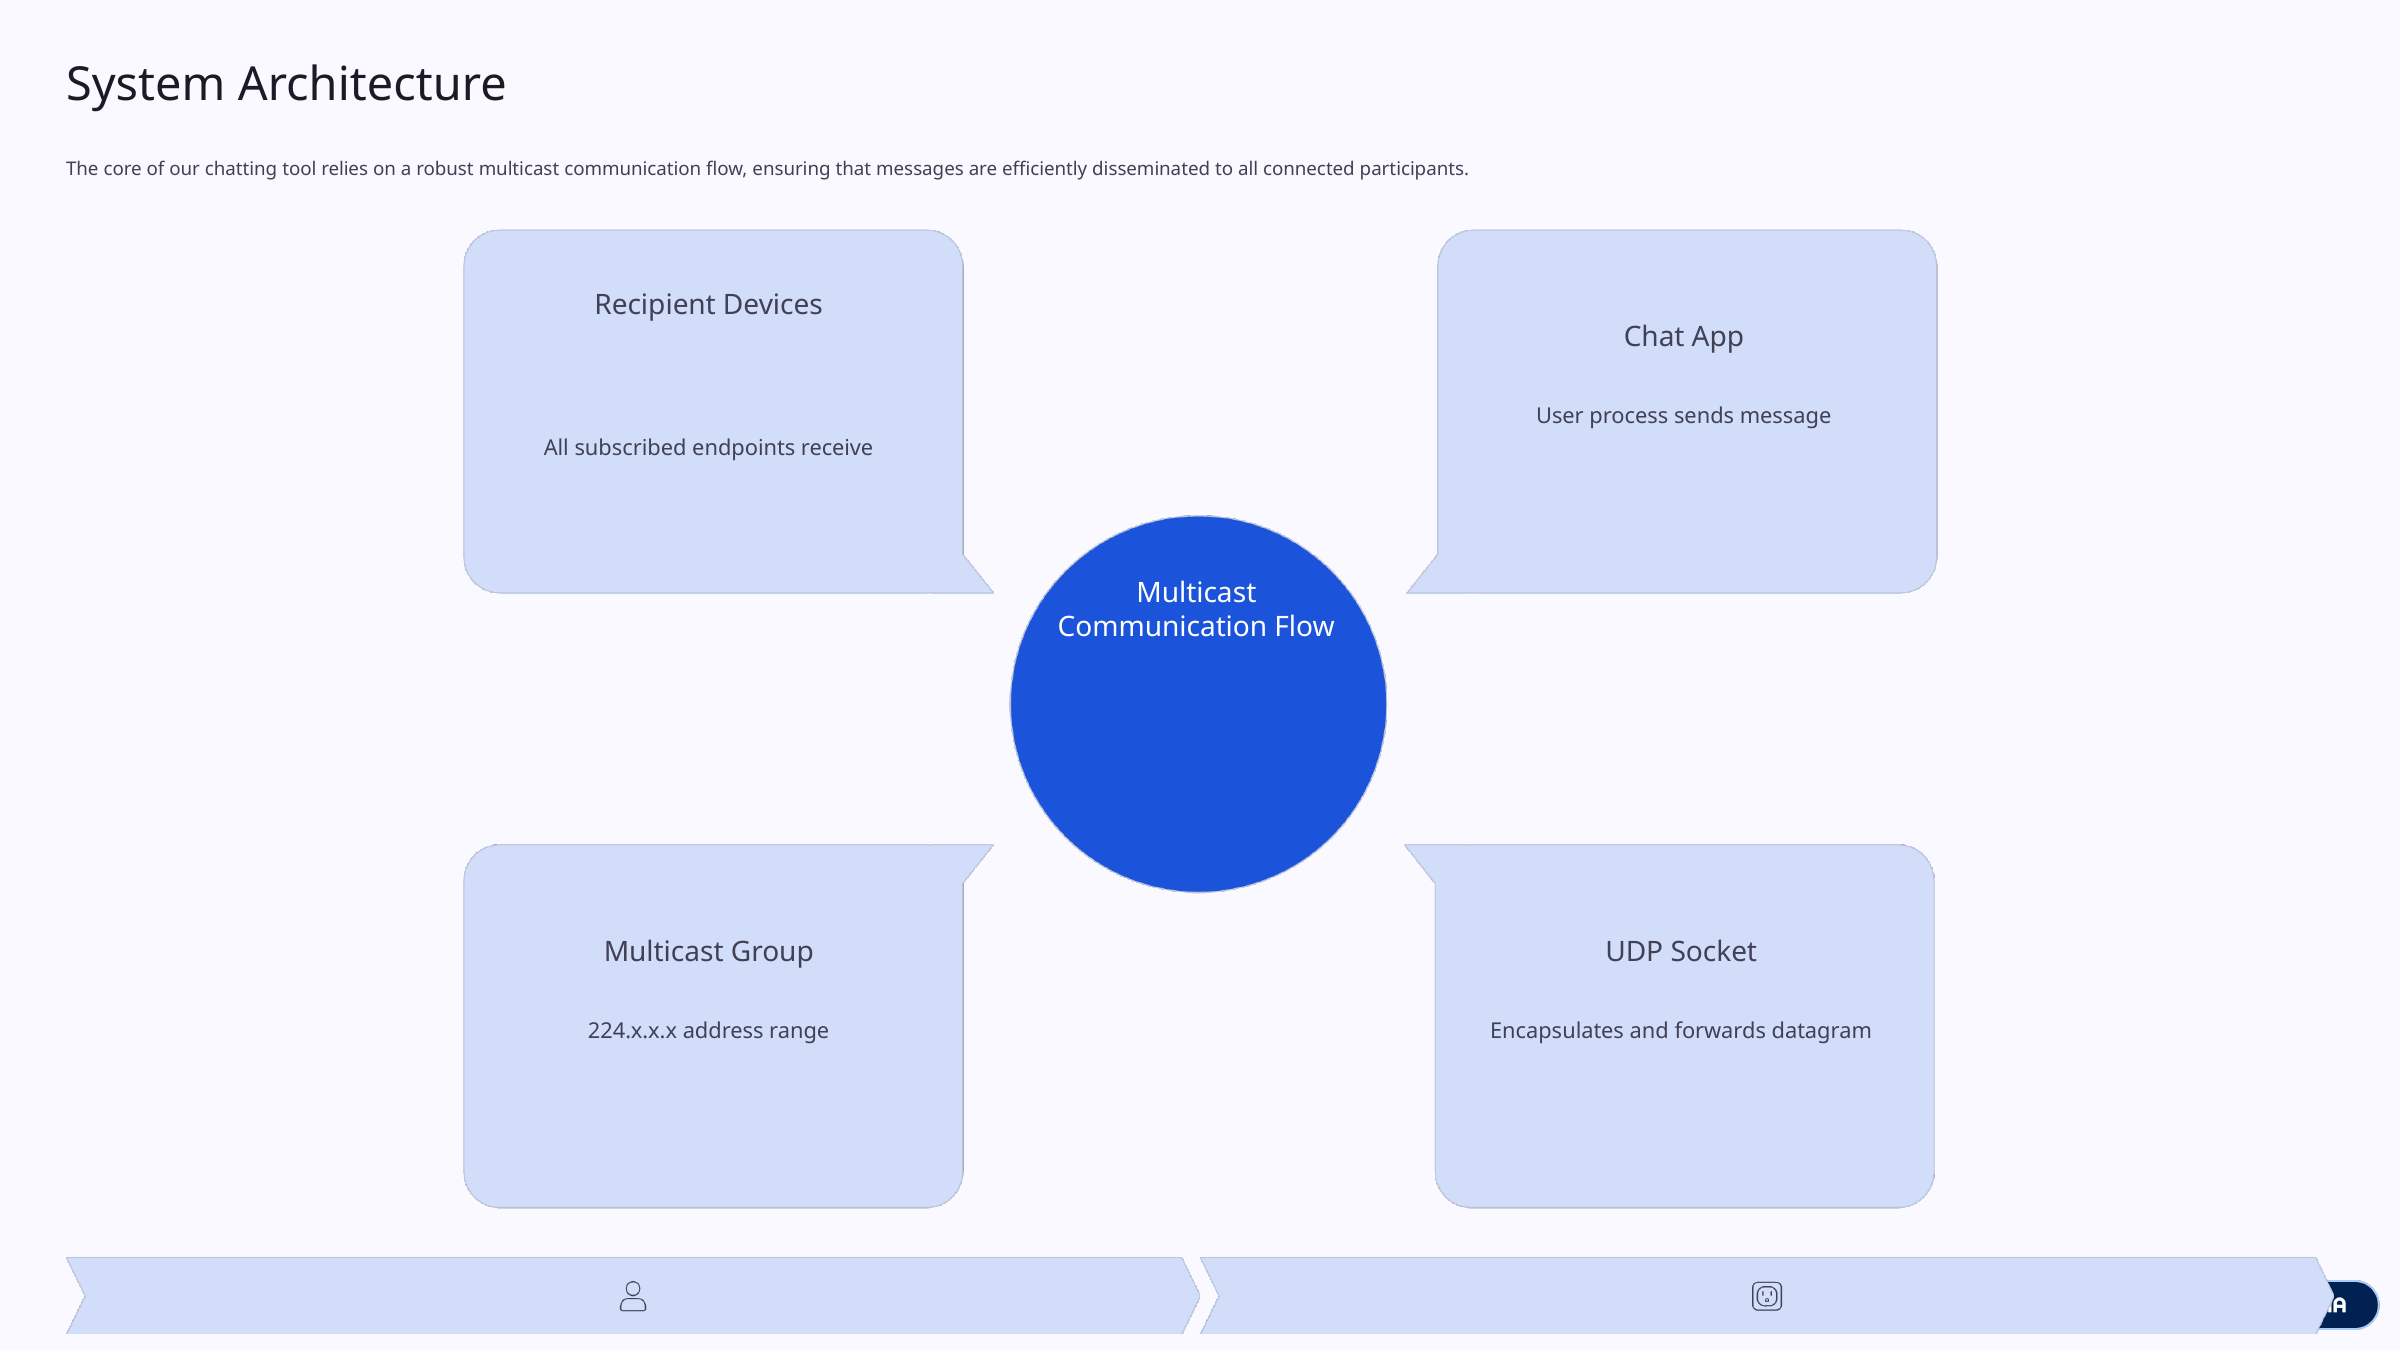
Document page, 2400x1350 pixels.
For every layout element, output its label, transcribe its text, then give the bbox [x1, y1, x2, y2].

picture [434, 200, 1966, 1237]
picture [66, 1257, 2389, 1339]
text_box System Architecture [66, 51, 546, 111]
text_box The core of our chatting tool relies on a robust multicast communication flow, ensuring that messages are efficiently disseminated to all connected participants. [66, 148, 2334, 179]
